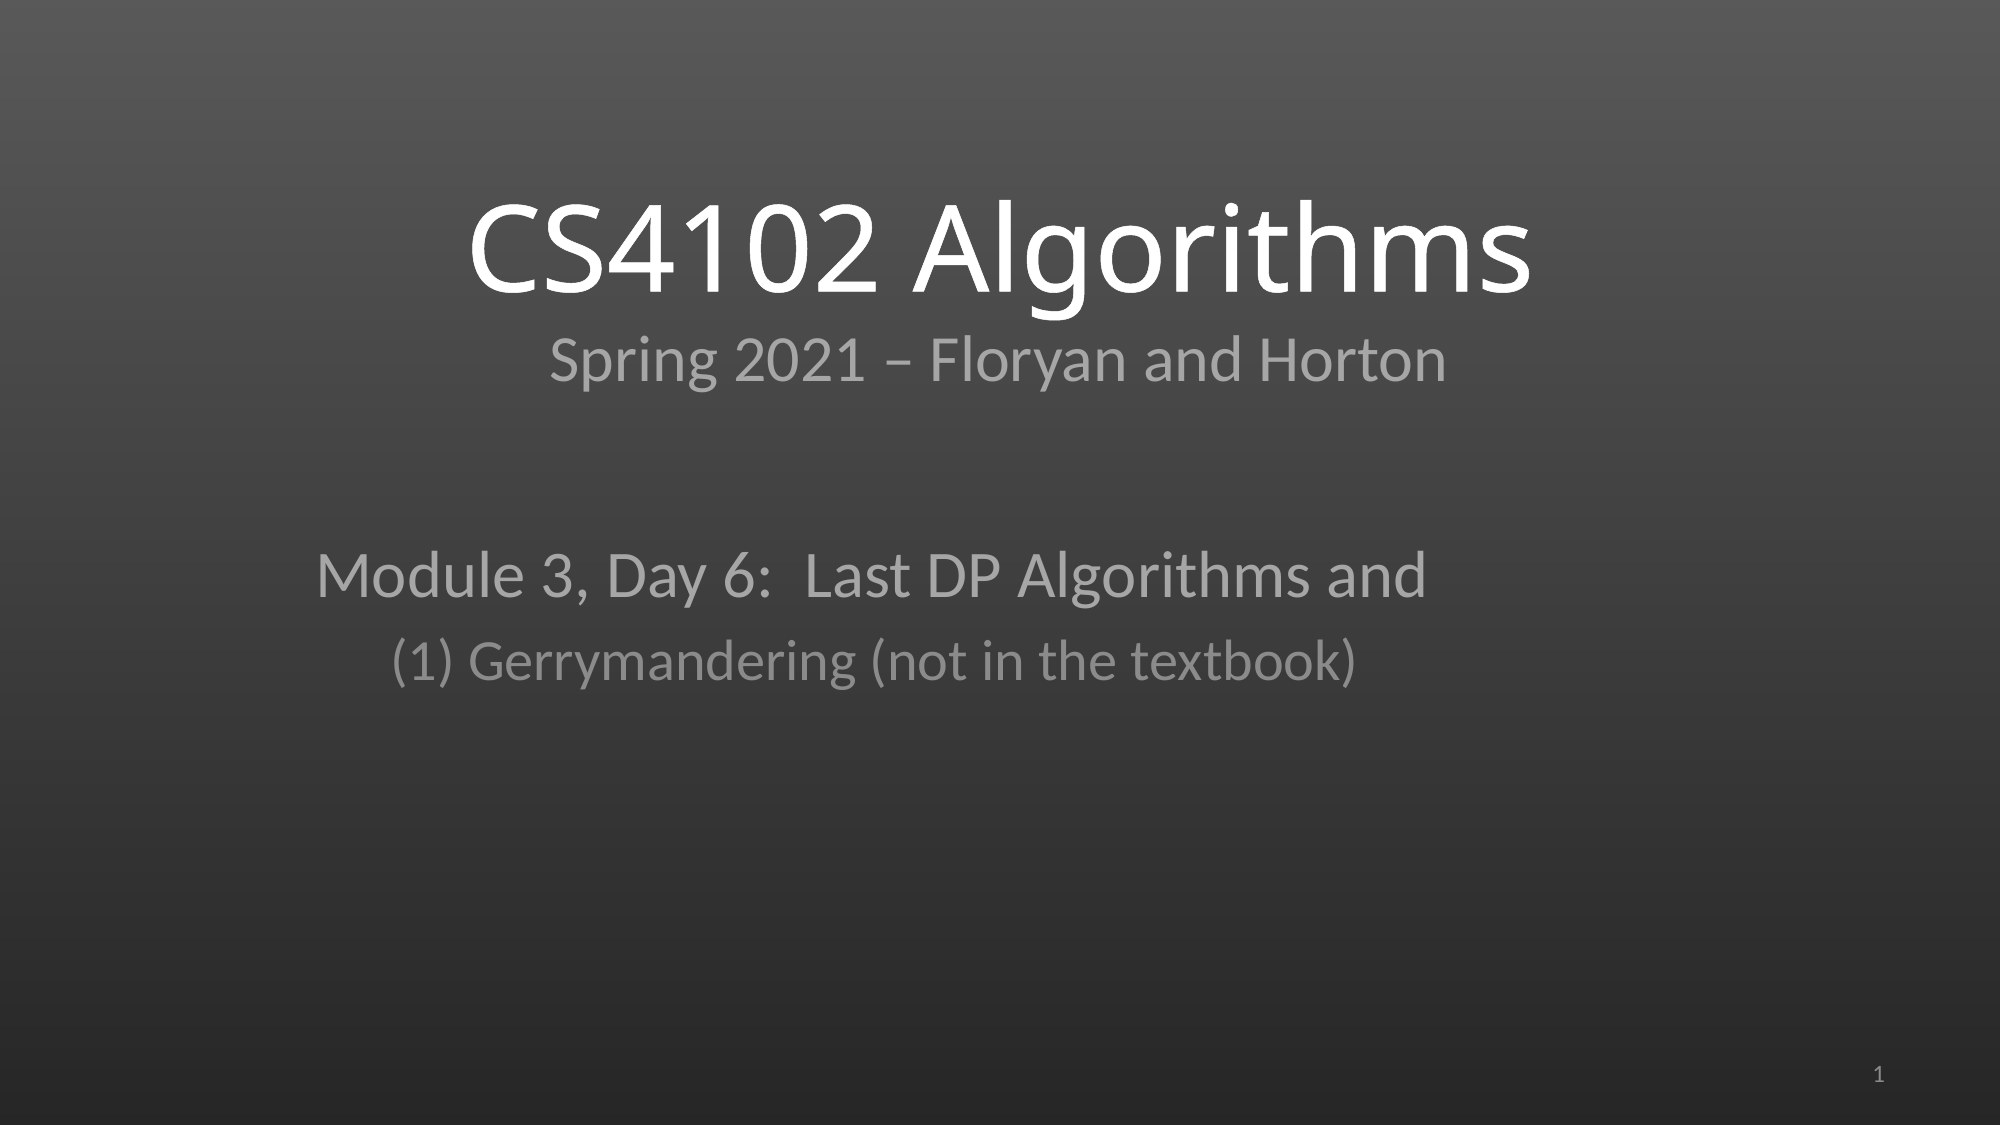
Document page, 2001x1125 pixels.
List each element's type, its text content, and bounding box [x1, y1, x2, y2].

subtitle Module 3, Day 6: Last DP Algorithms and (1) Gerrymandering (not in the textbook) [300, 522, 1700, 961]
slide_number 1 [1433, 1042, 1900, 1103]
title CS4102 Algorithms Spring 2021 – Floryan and Horton [150, 162, 1850, 404]
